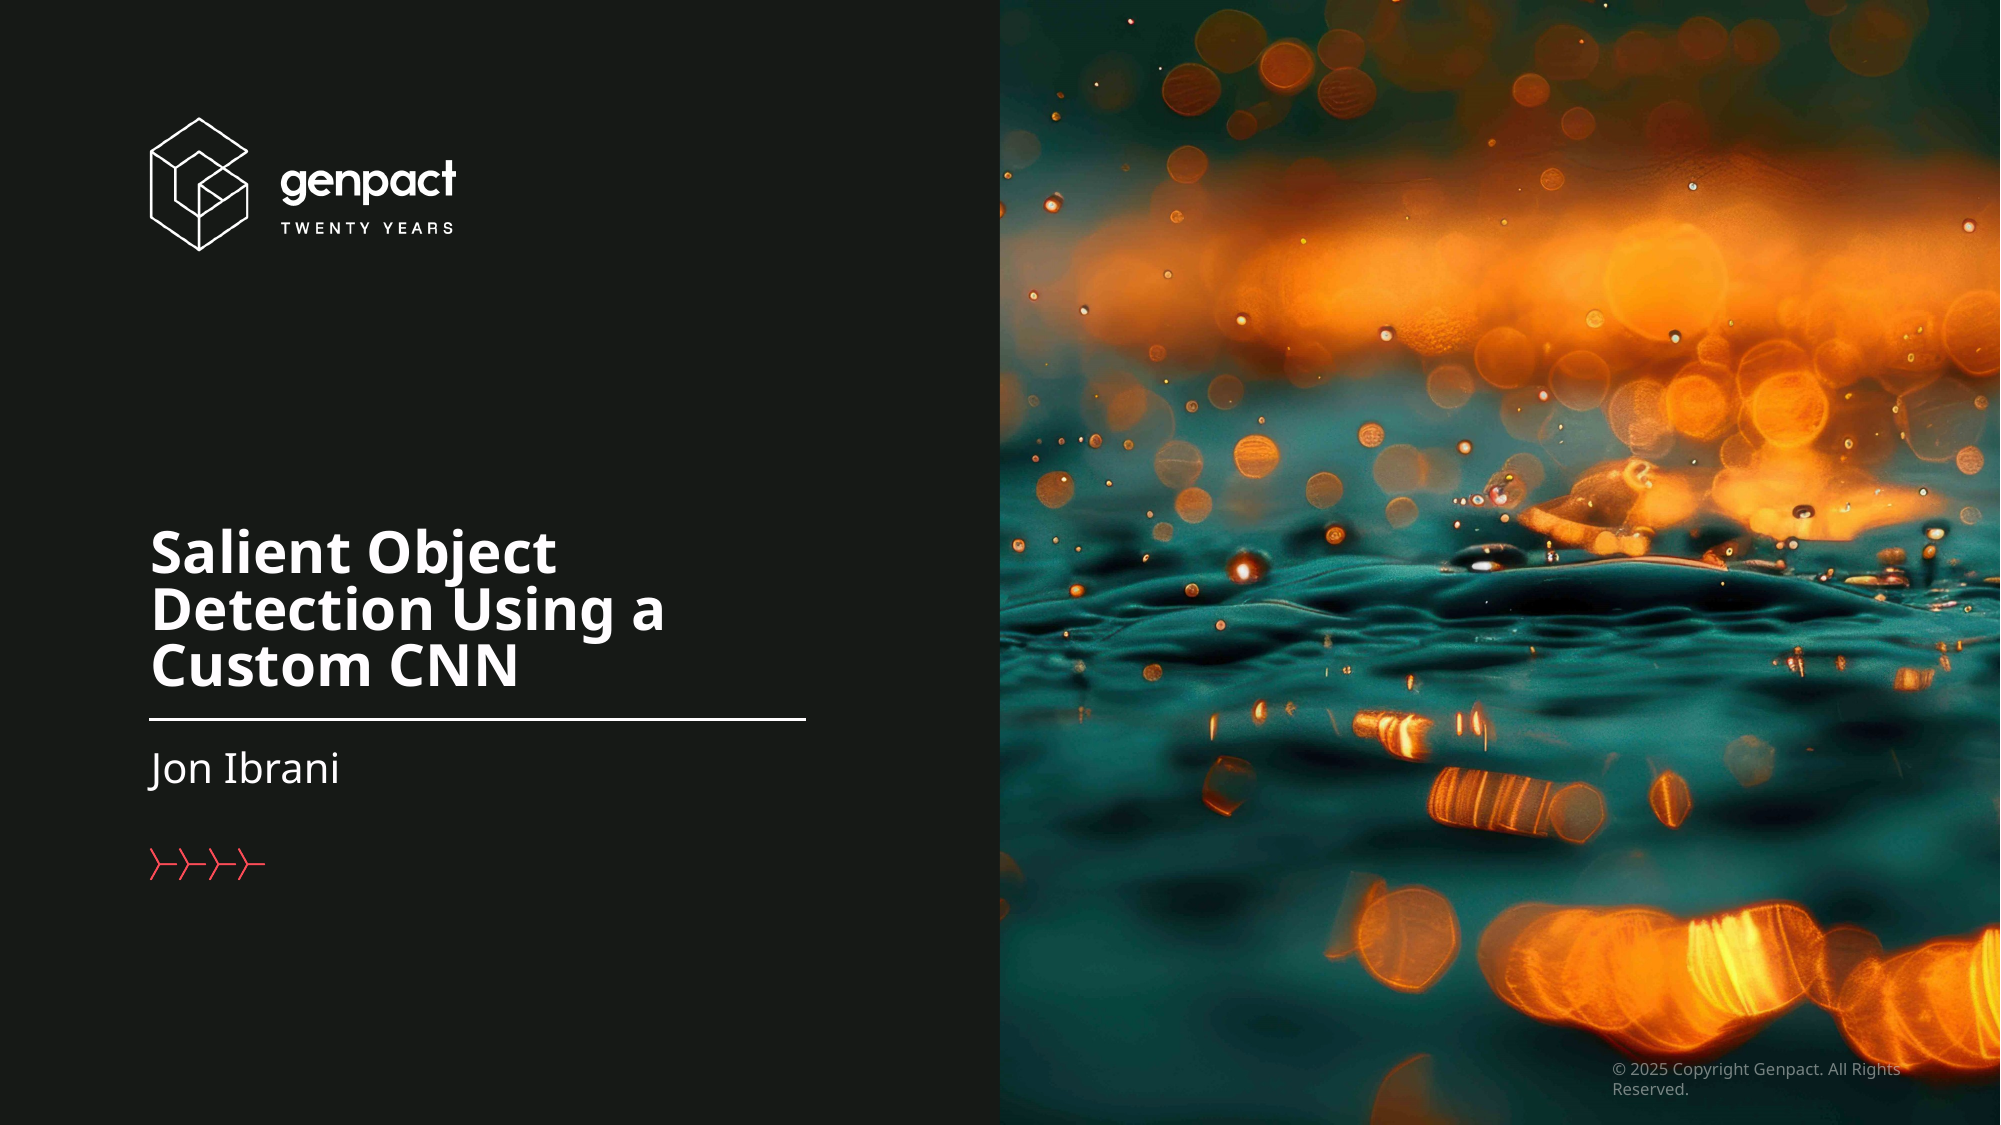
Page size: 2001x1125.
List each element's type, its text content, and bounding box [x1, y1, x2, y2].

title Salient Object Detection Using a Custom CNN [150, 415, 808, 698]
picture [999, 0, 2000, 1125]
picture [85, 69, 522, 299]
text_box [148, 847, 267, 881]
list Jon Ibrani [150, 746, 637, 829]
